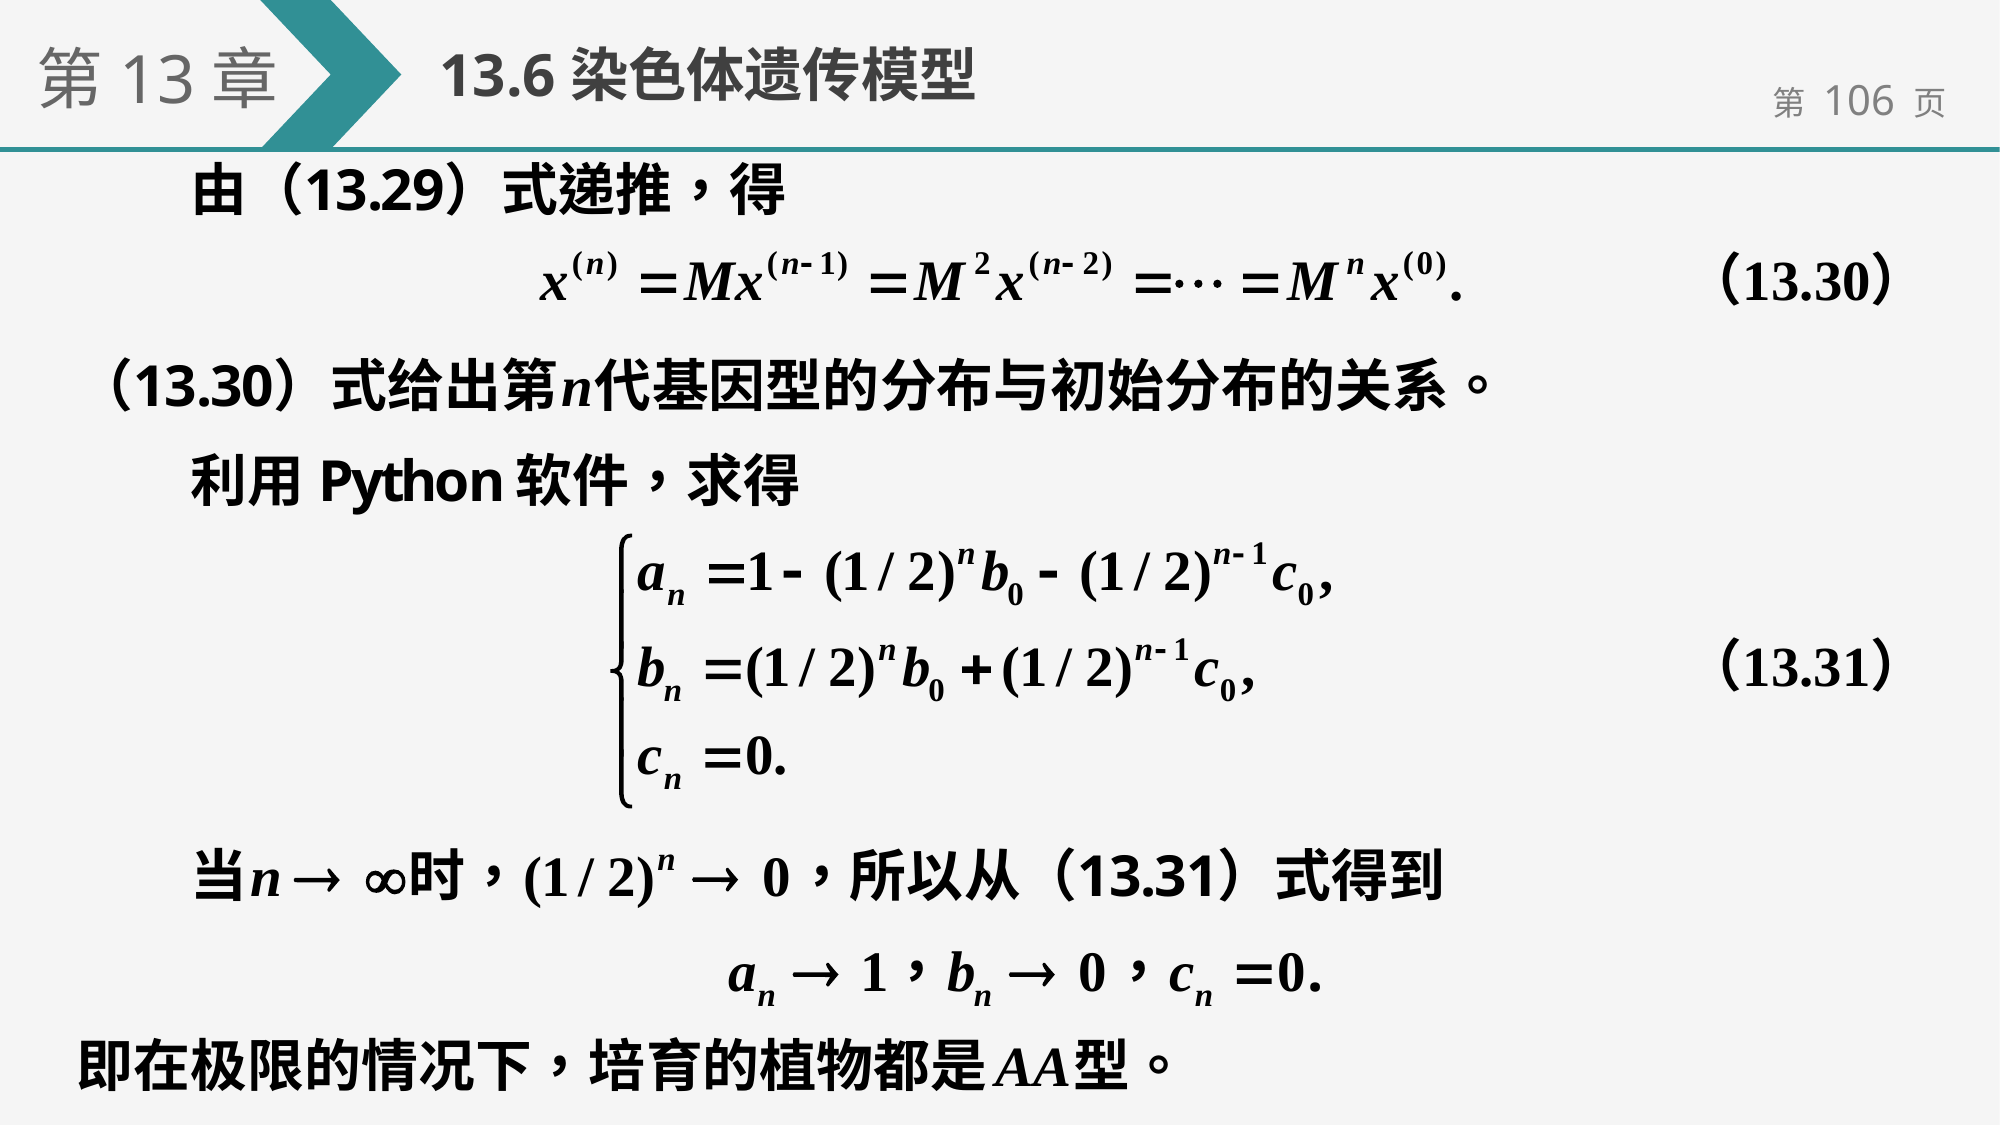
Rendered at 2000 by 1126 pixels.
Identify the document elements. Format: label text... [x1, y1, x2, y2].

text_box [75, 143, 1924, 1113]
text_box 13.6染色体遗传模型 [424, 31, 1366, 116]
text_box 第13章 [21, 29, 294, 125]
text_box [258, 0, 403, 141]
